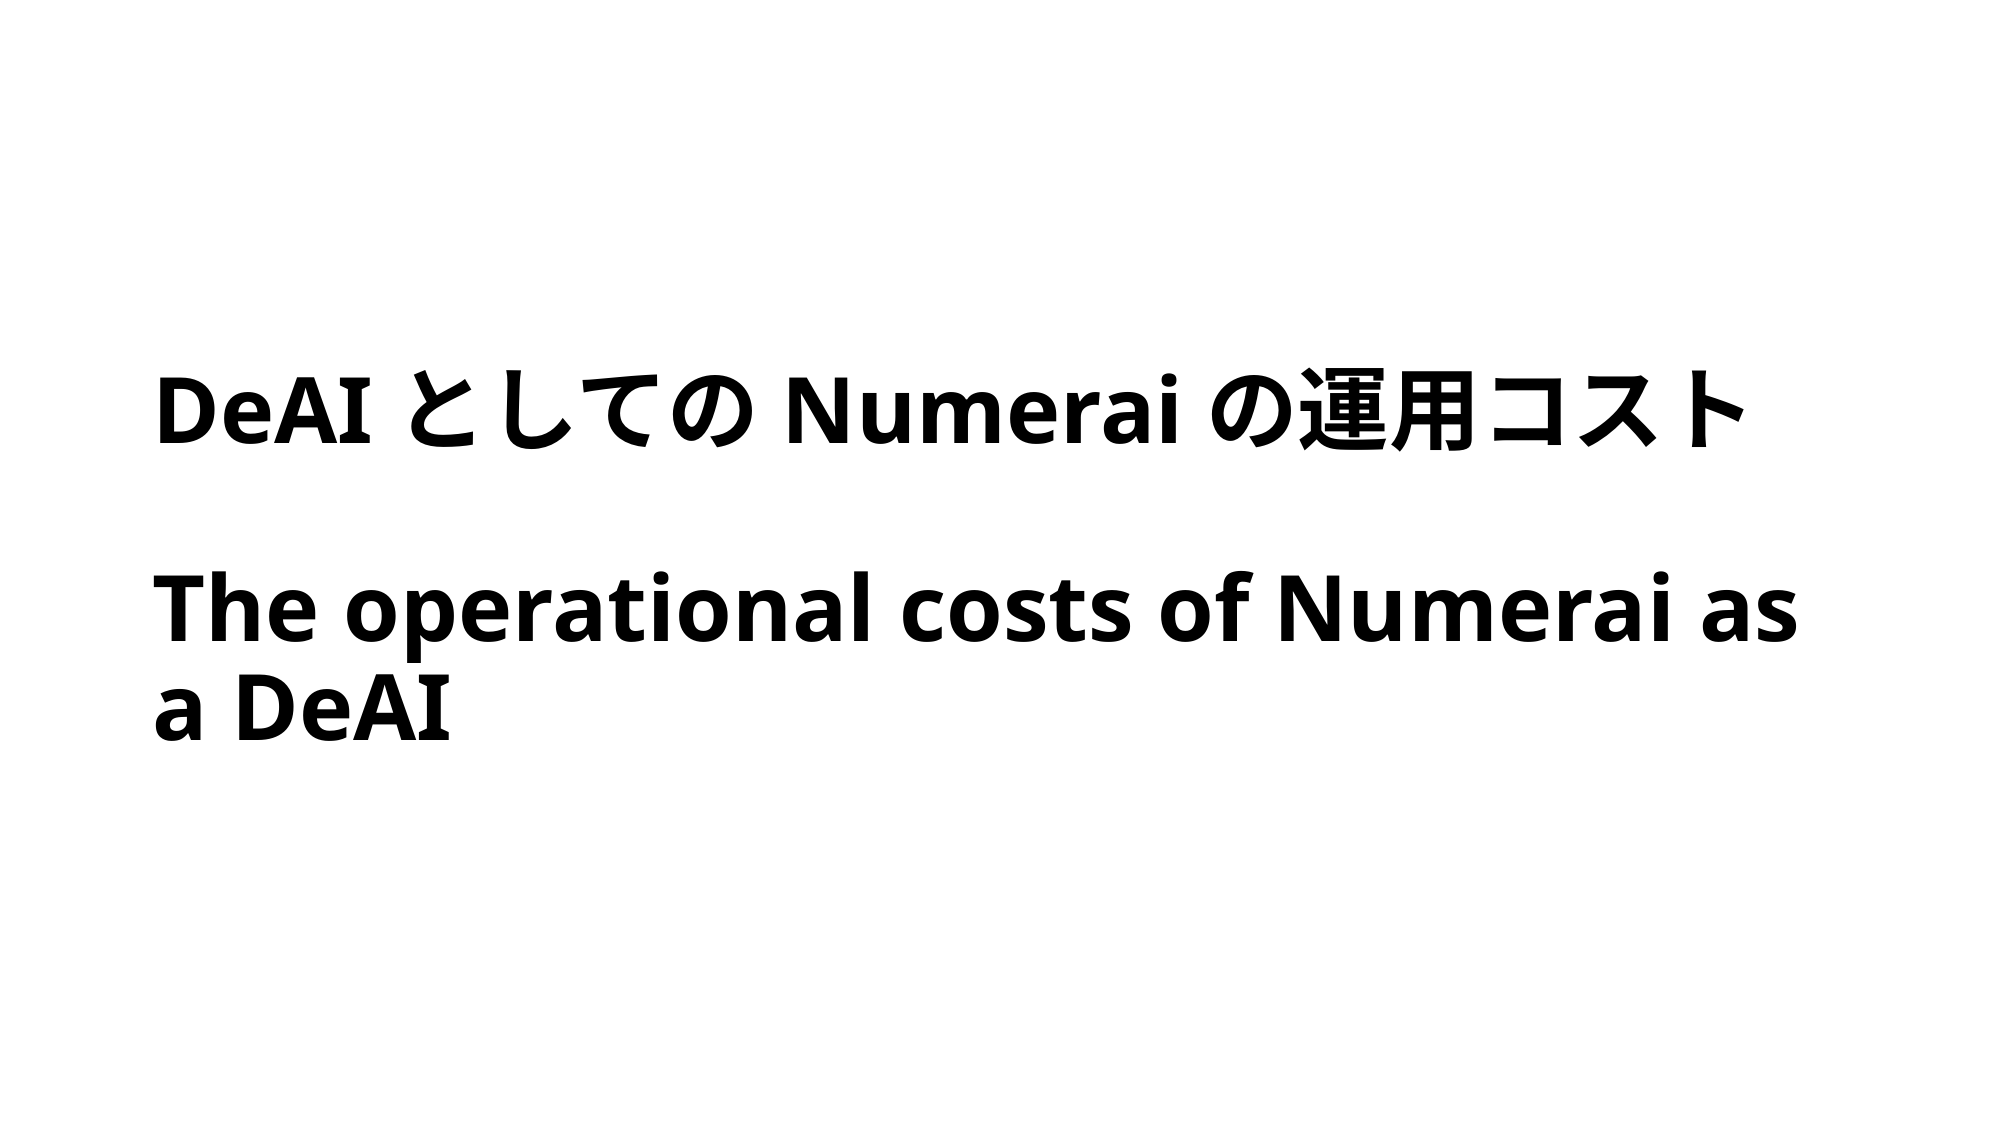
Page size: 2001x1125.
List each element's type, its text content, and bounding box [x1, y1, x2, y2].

title DeAIとしてのNumeraiの運用コスト The operational costs of Numerai as a DeAI [137, 503, 1863, 622]
